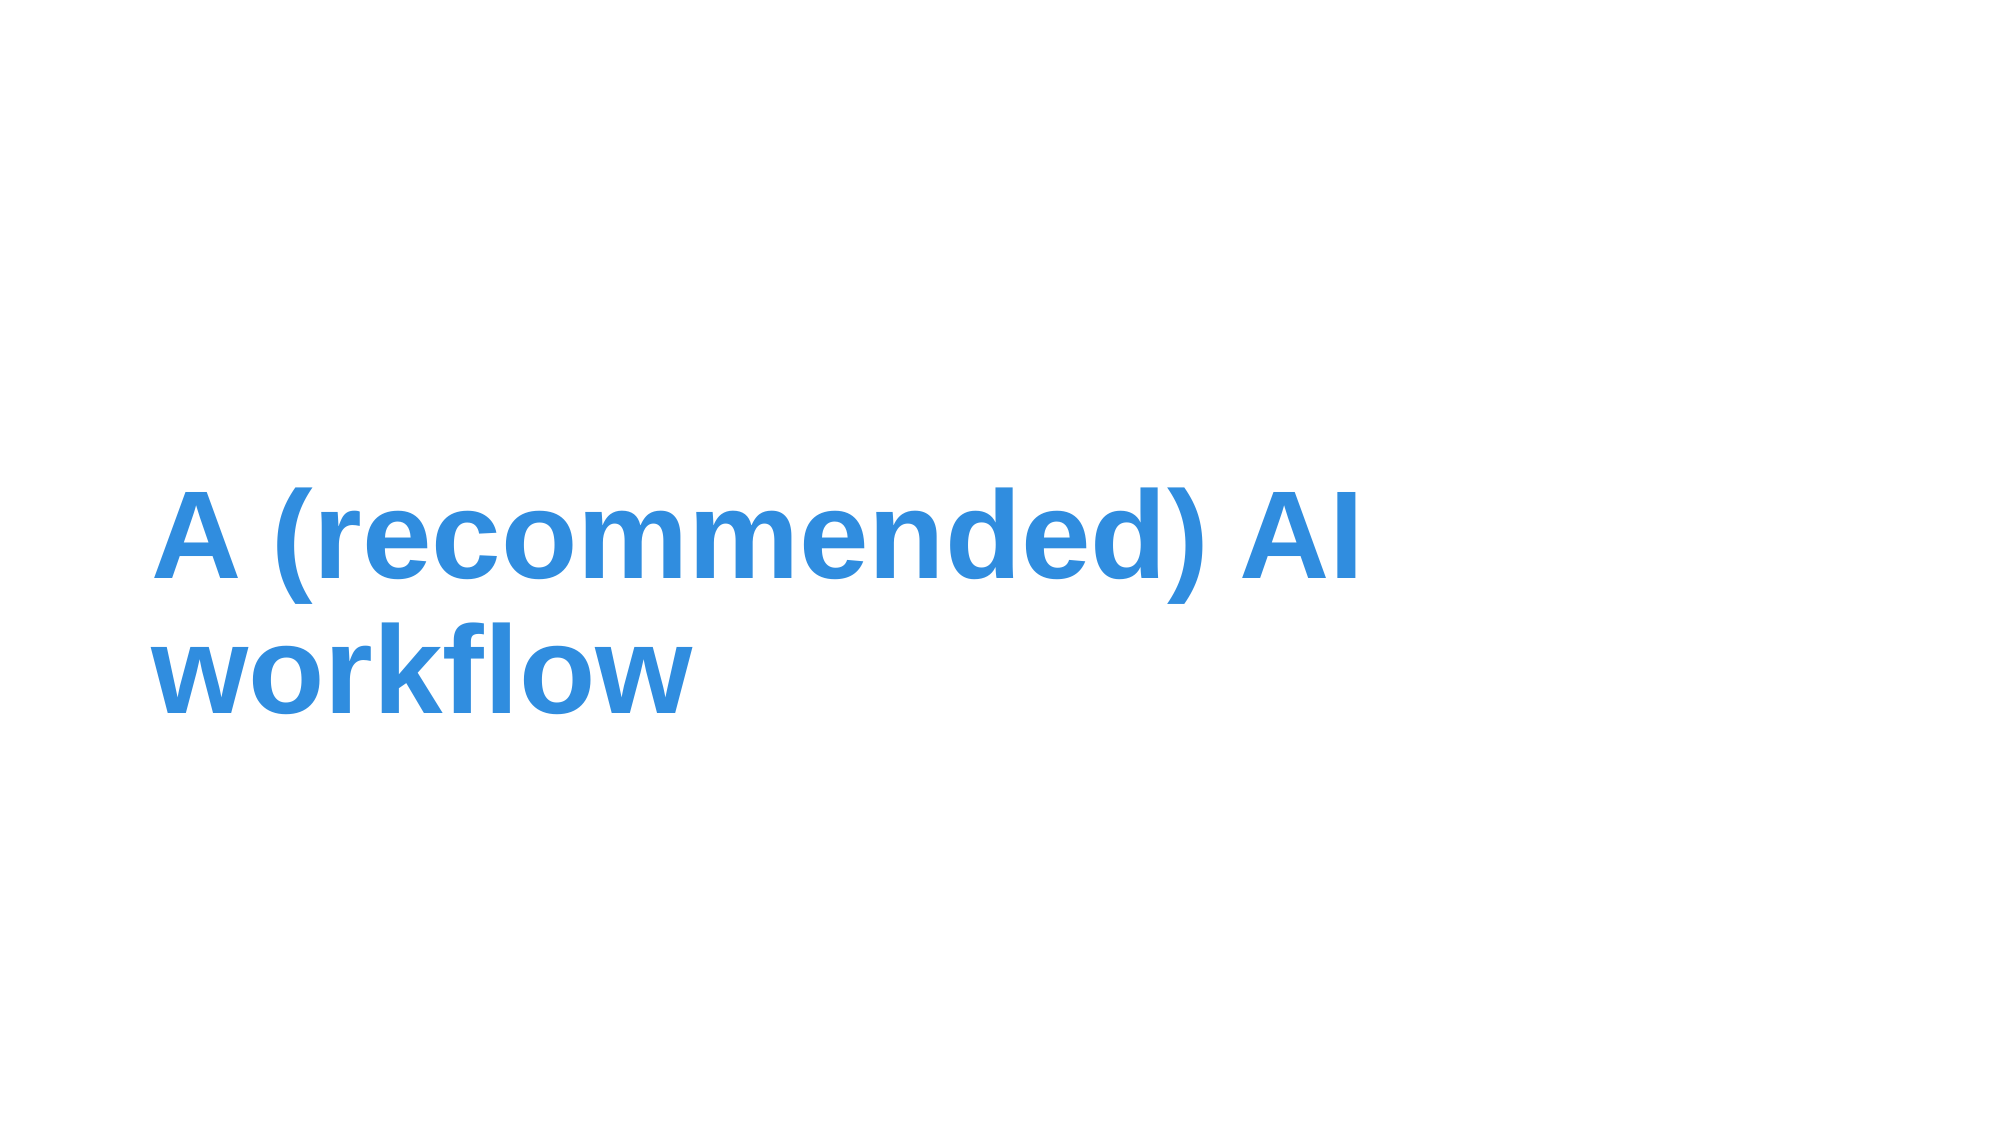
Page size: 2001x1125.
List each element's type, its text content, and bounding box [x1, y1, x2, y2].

title A (recommended) AI workflow [136, 280, 1862, 749]
